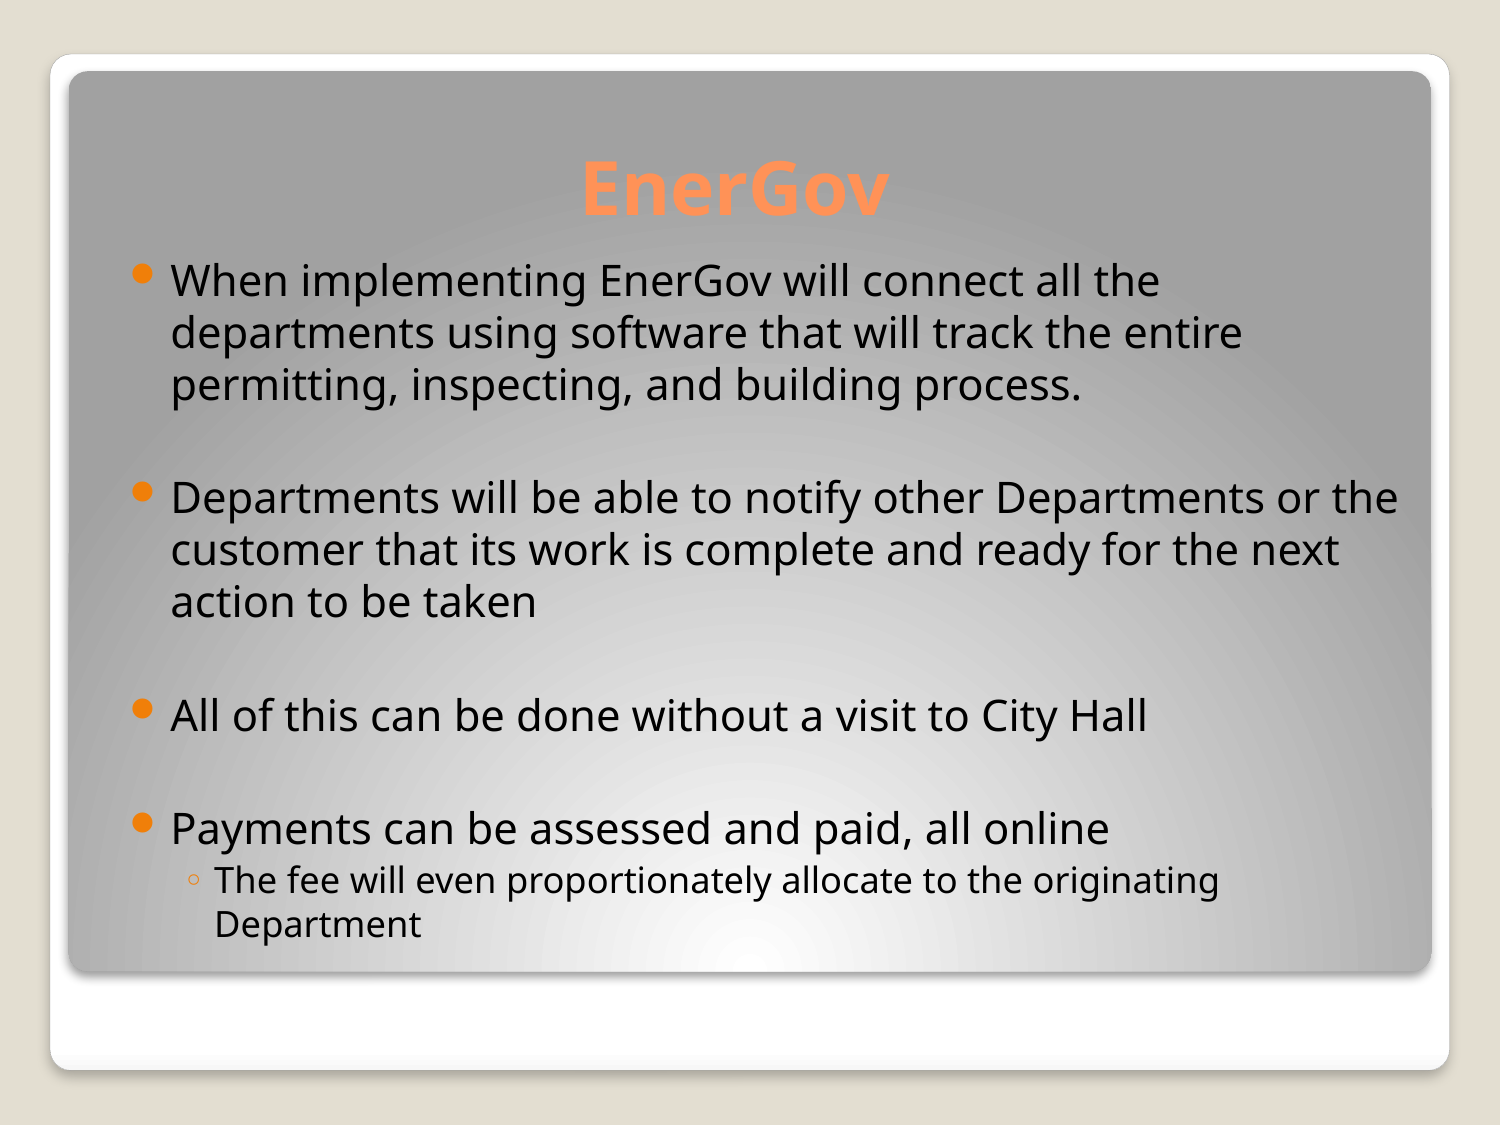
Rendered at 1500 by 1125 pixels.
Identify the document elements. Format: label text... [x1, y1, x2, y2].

title EnerGov [73, 65, 1416, 238]
list When implementing EnerGov will connect all the departments using software that will track the entire permitting, inspecting, and building process. Departments will be able to notify other Departments or the customer that its work is complete and ready for the next action to be taken All of this can be done without a visit to City Hall Payments can be assessed and paid, all online The fee will even proportionately allocate to the originating Department [99, 237, 1416, 955]
